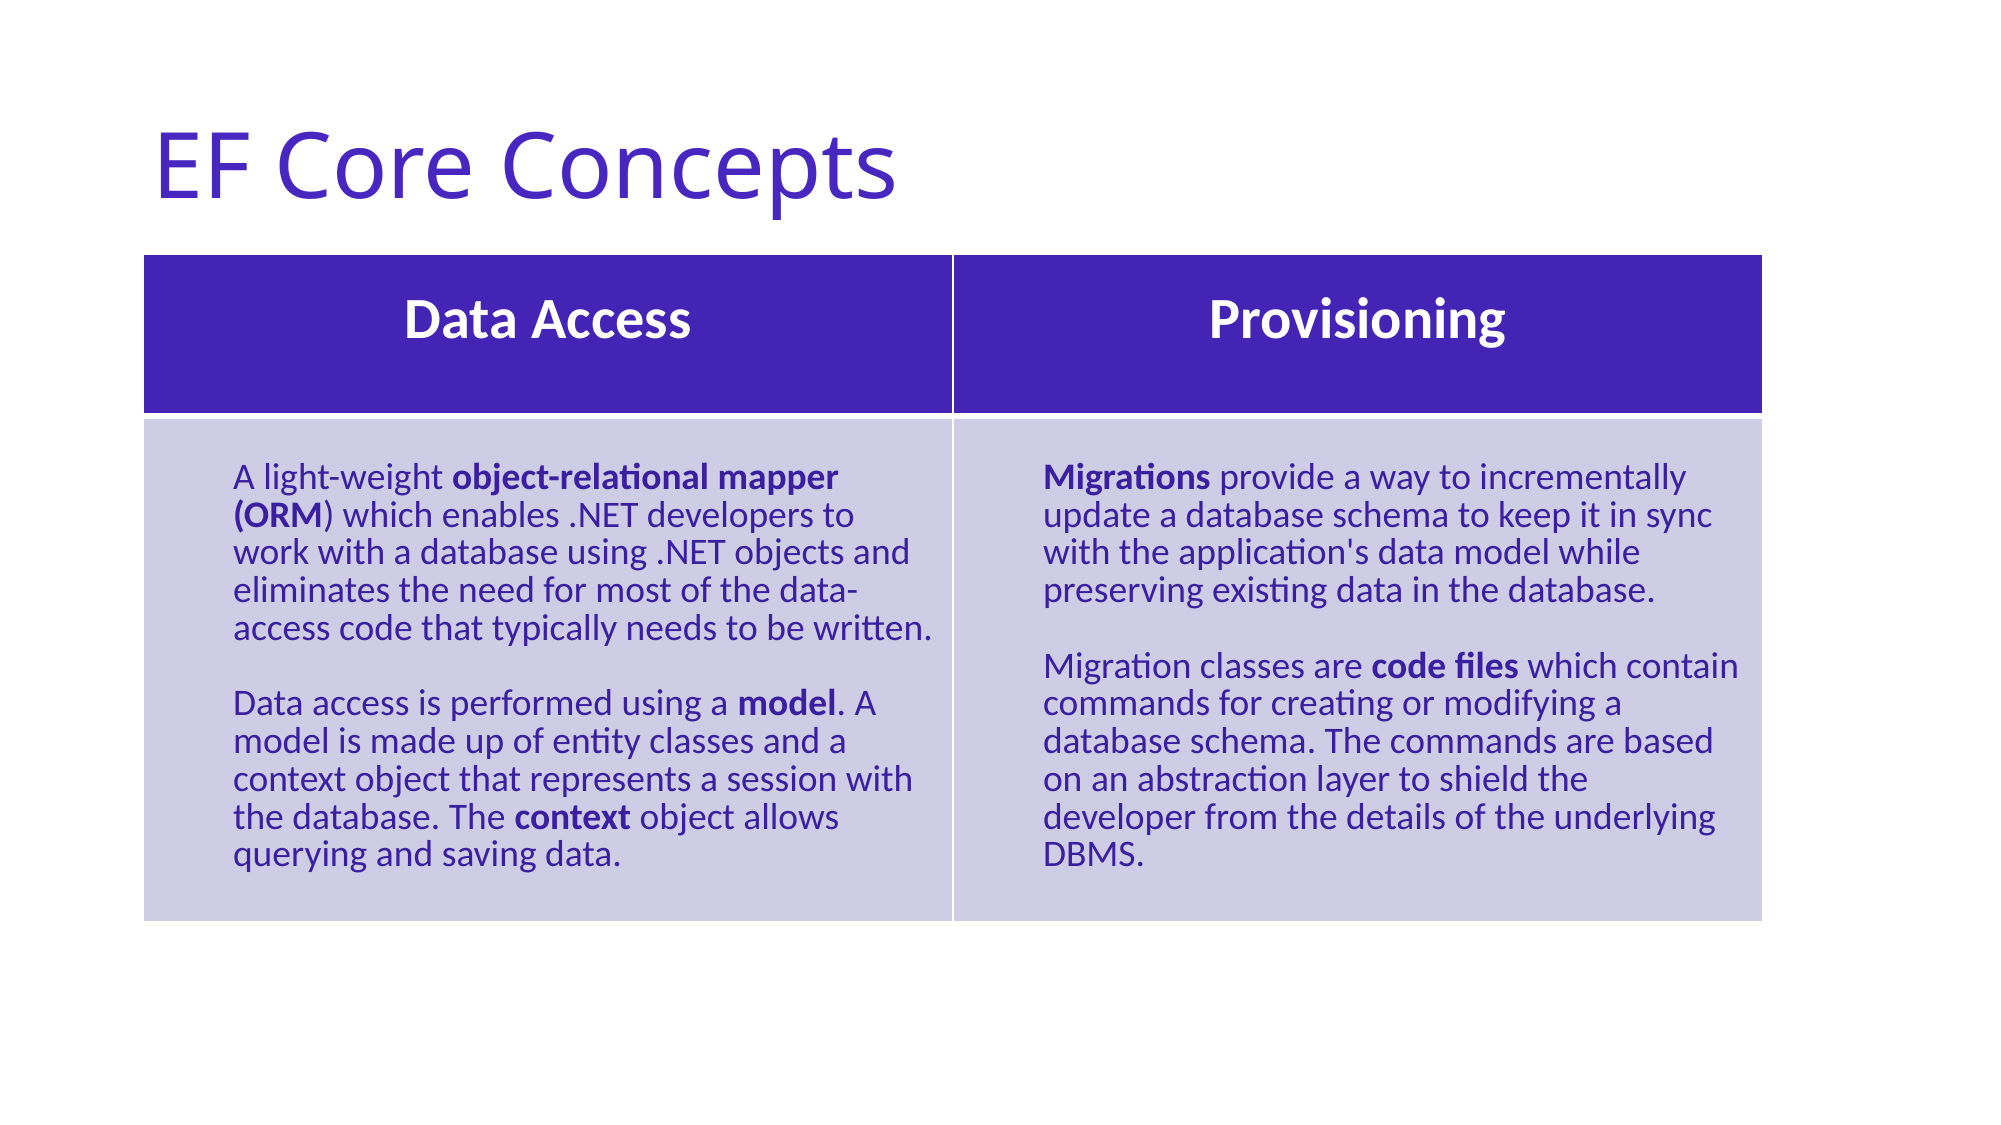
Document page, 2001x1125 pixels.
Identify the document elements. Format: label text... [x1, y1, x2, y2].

table_header Data Access [144, 255, 952, 413]
table_cell A light-weight object-relational mapper (ORM) which enables .NET developers to work with a database using .NET objects and eliminates the need for most of the data-access code that typically needs to be written. Data access is performed using a model. A model is made up of entity classes and a context object that represents a session with the database. The context object allows querying and saving data. [144, 419, 952, 921]
title EF Core Concepts [137, 59, 1863, 278]
table_header Provisioning [954, 255, 1762, 413]
table_cell Migrations provide a way to incrementally update a database schema to keep it in sync with the application's data model while preserving existing data in the database. Migration classes are code files which contain commands for creating or modifying a database schema. The commands are based on an abstraction layer to shield the developer from the details of the underlying DBMS. [954, 419, 1762, 921]
